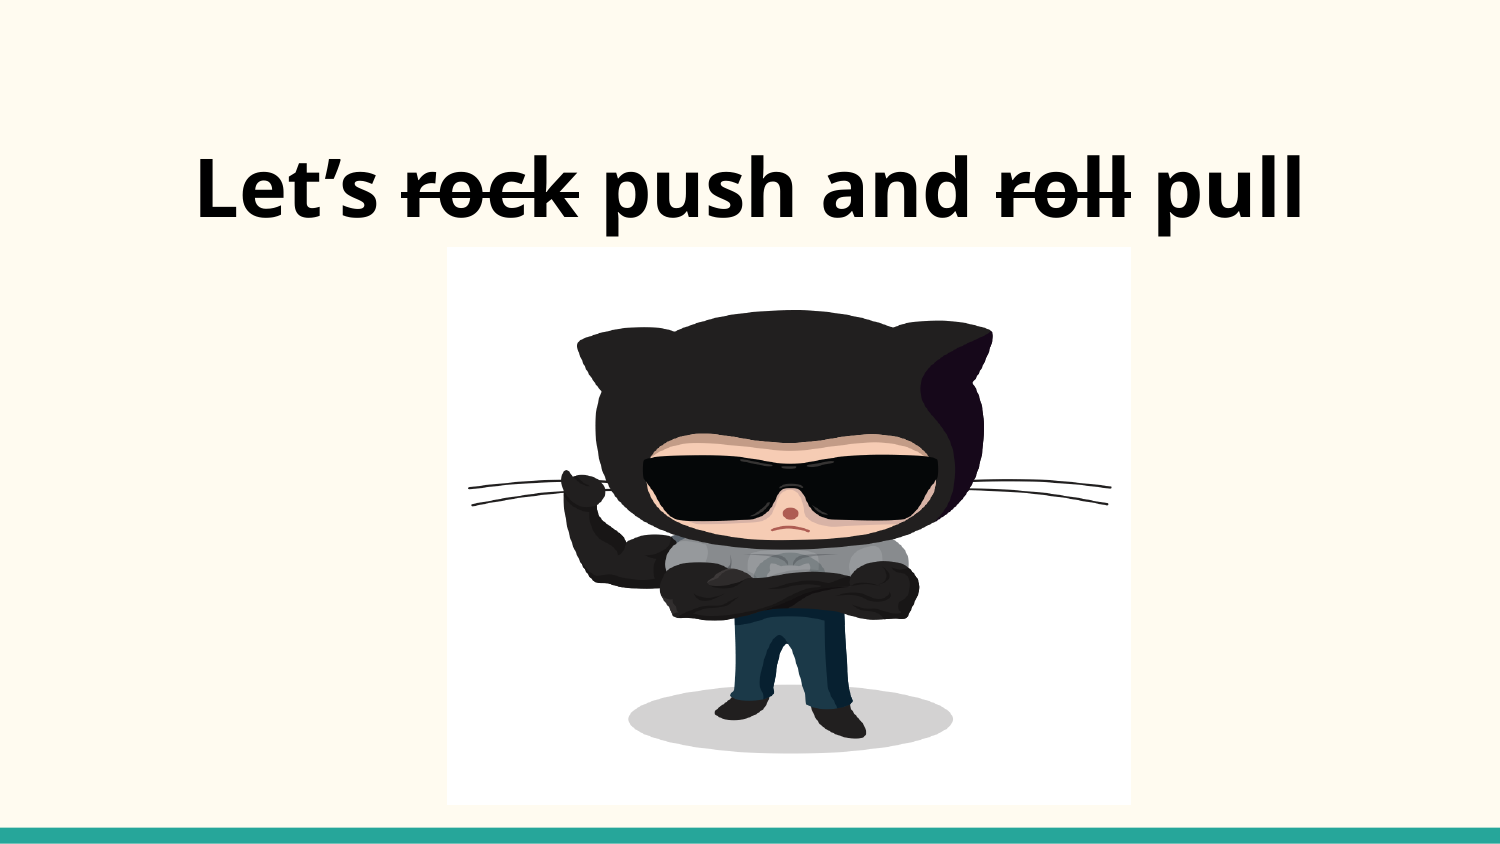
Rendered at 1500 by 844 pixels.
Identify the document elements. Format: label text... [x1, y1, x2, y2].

picture [447, 247, 1131, 805]
list Let’s rock push and roll pull [51, 121, 1449, 679]
